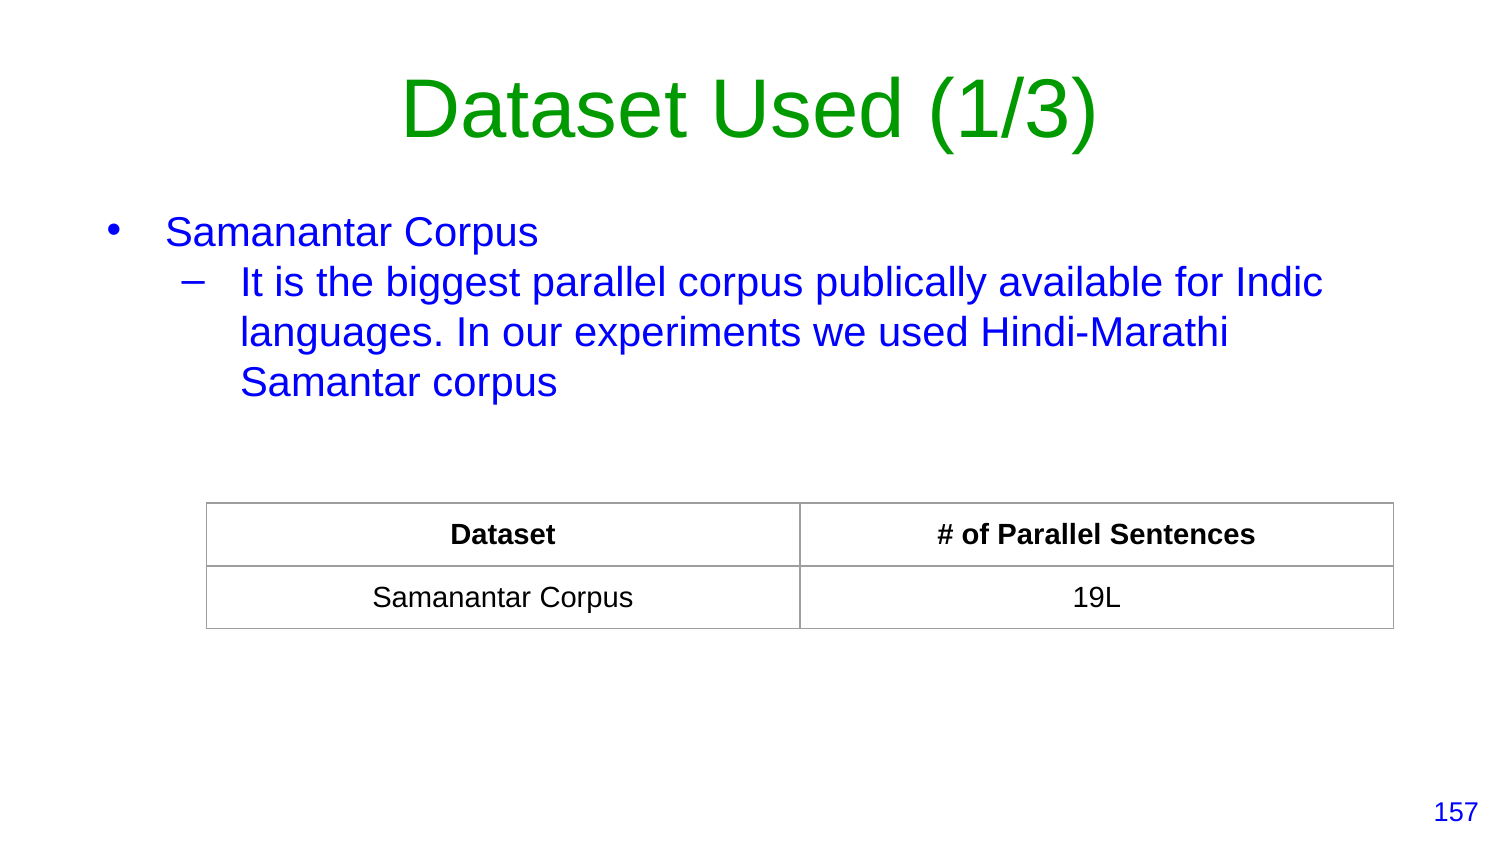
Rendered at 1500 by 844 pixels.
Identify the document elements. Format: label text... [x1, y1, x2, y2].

table_header # of Parallel Sentences [801, 504, 1393, 565]
slide_number ‹#› [1403, 779, 1494, 844]
table_header Dataset [207, 504, 799, 565]
list Samanantar Corpus It is the biggest parallel corpus publically available for Indic languages. In our experiments we used Hindi-Marathi Samantar corpus [75, 196, 1425, 754]
table_cell 19L [801, 567, 1393, 628]
title Dataset Used (1/3) [75, 33, 1425, 175]
table_cell Samanantar Corpus [207, 567, 799, 628]
